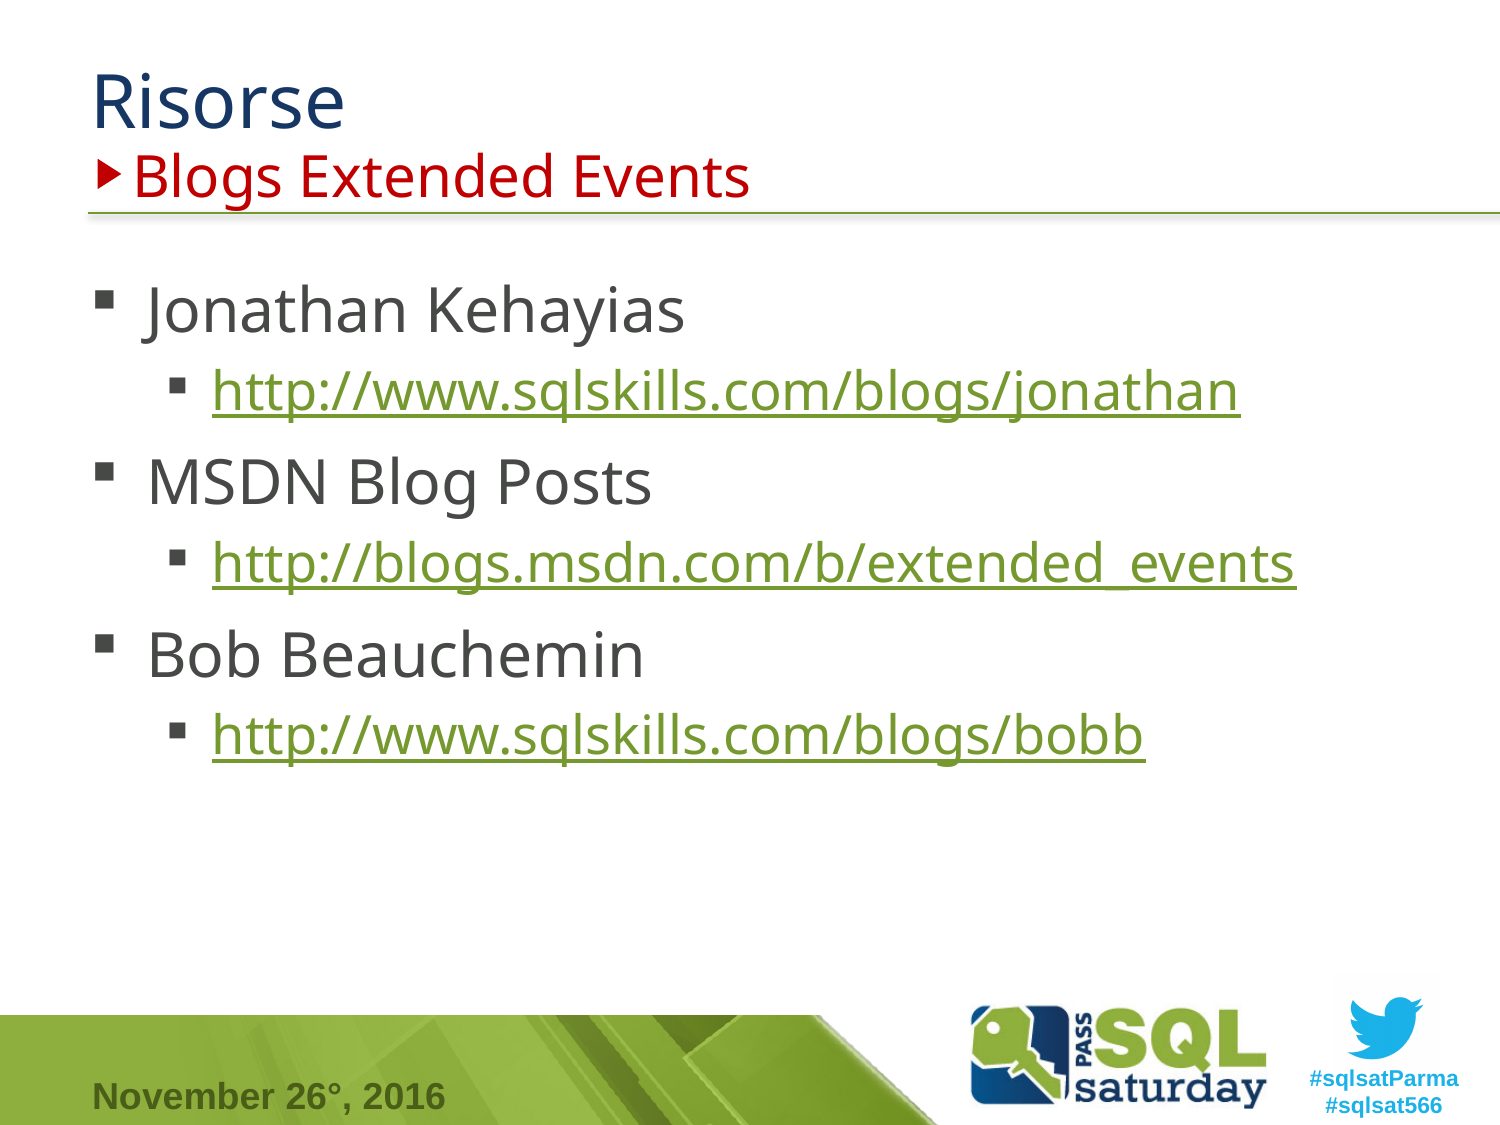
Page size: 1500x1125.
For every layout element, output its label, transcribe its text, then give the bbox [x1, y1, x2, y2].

list Blogs Extended Events [117, 151, 1425, 198]
picture [1332, 974, 1439, 1082]
list Jonathan Kehayias http://www.sqlskills.com/blogs/jonathan MSDN Blog Posts http://blogs.msdn.com/b/extended_events Bob Beauchemin http://www.sqlskills.com/blogs/bobb [75, 262, 1425, 1005]
title Risorse [75, 45, 1425, 152]
picture [0, 1005, 1282, 1125]
